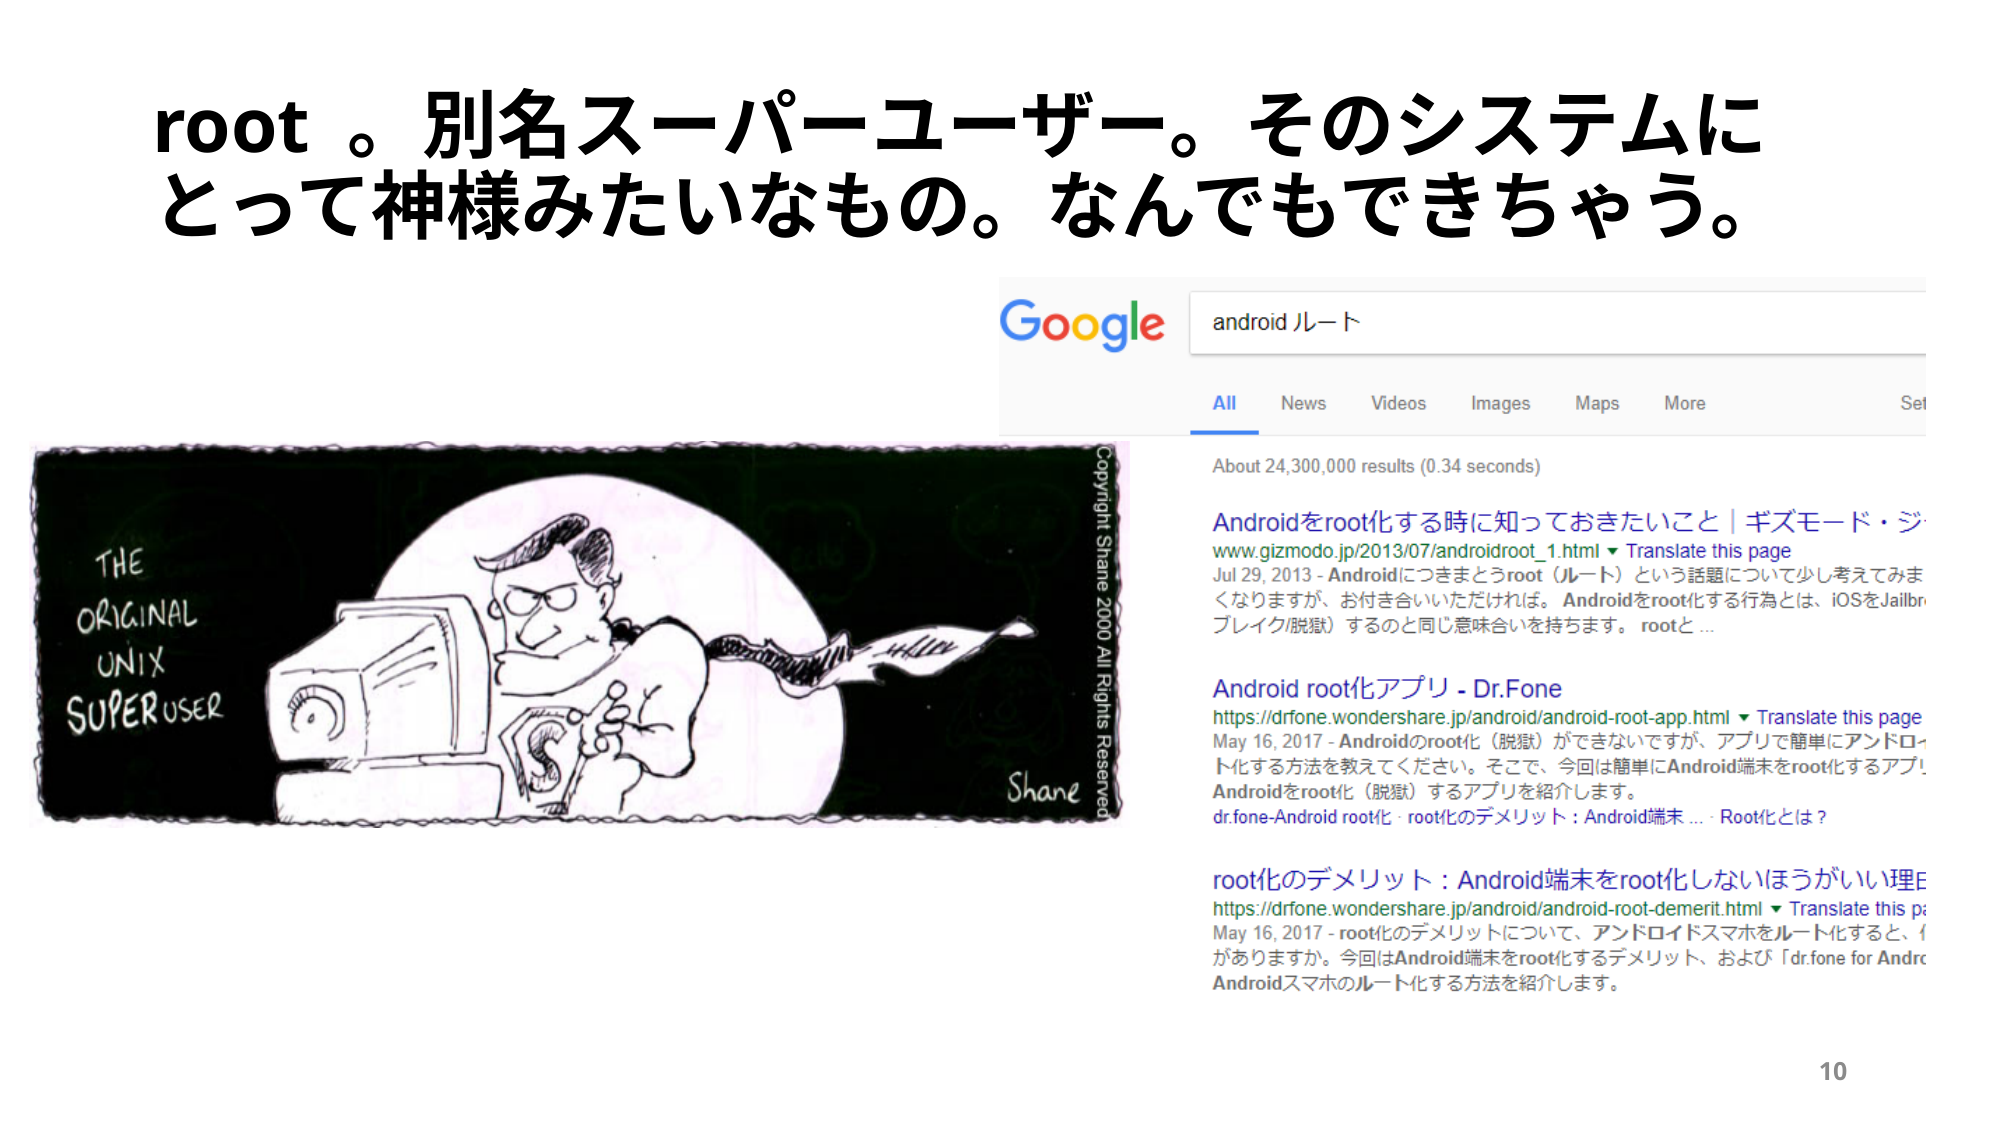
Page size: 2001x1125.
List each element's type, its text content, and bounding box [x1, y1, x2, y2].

title root 。別名スーパーユーザー。そのシステムにとって神様みたいなもの。なんでもできちゃう。 [137, 59, 1863, 278]
slide_number 10 [1412, 1042, 1863, 1103]
picture [28, 277, 1926, 994]
